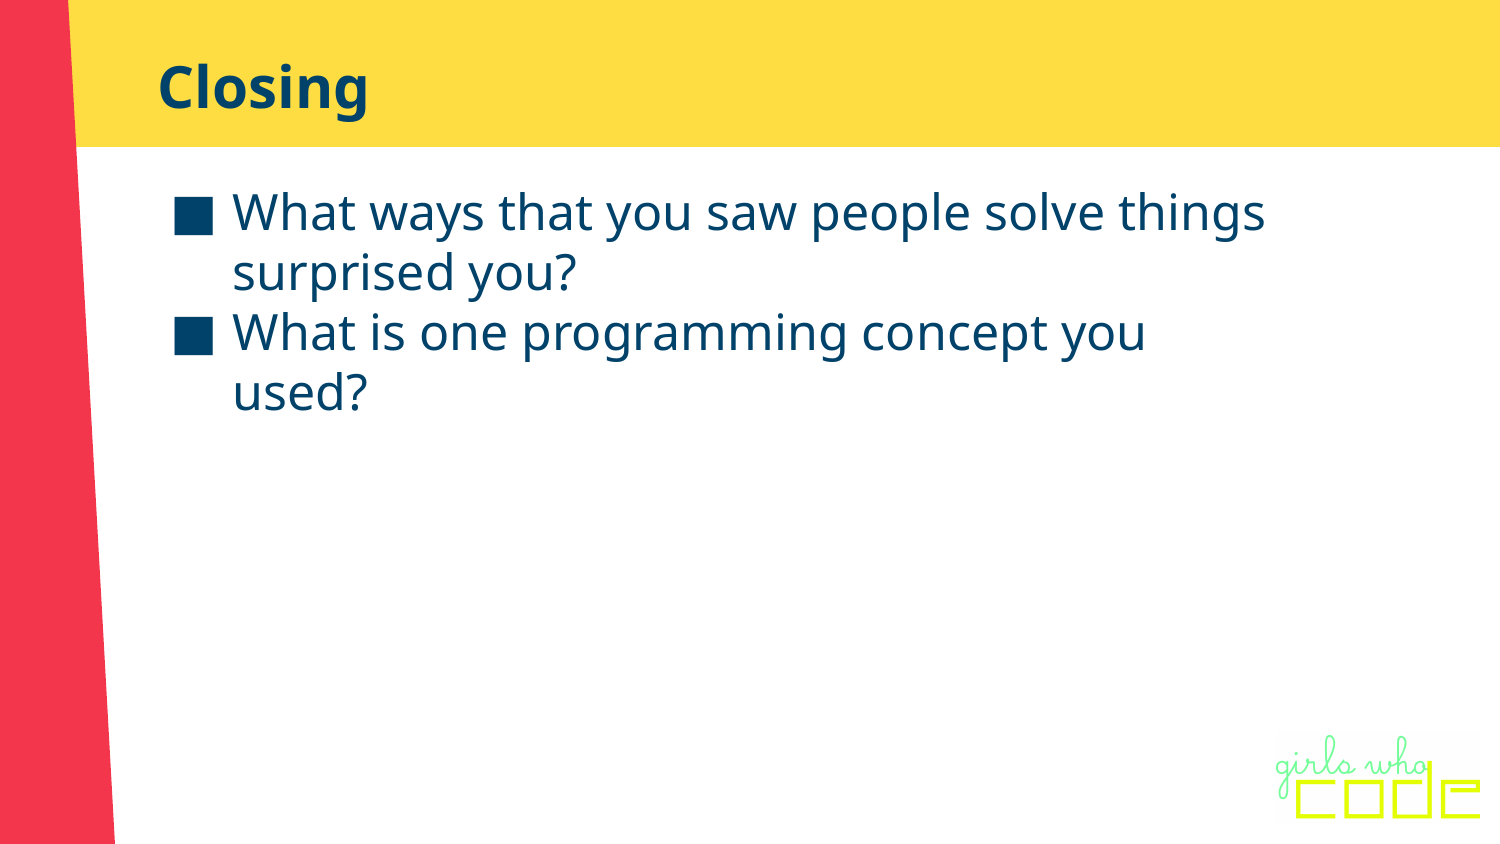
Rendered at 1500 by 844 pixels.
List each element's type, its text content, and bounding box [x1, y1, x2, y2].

title Closing [142, 35, 1449, 130]
picture [1276, 731, 1480, 825]
list What ways that you saw people solve things surprised you? What is one programming concept you used? [142, 165, 1290, 747]
